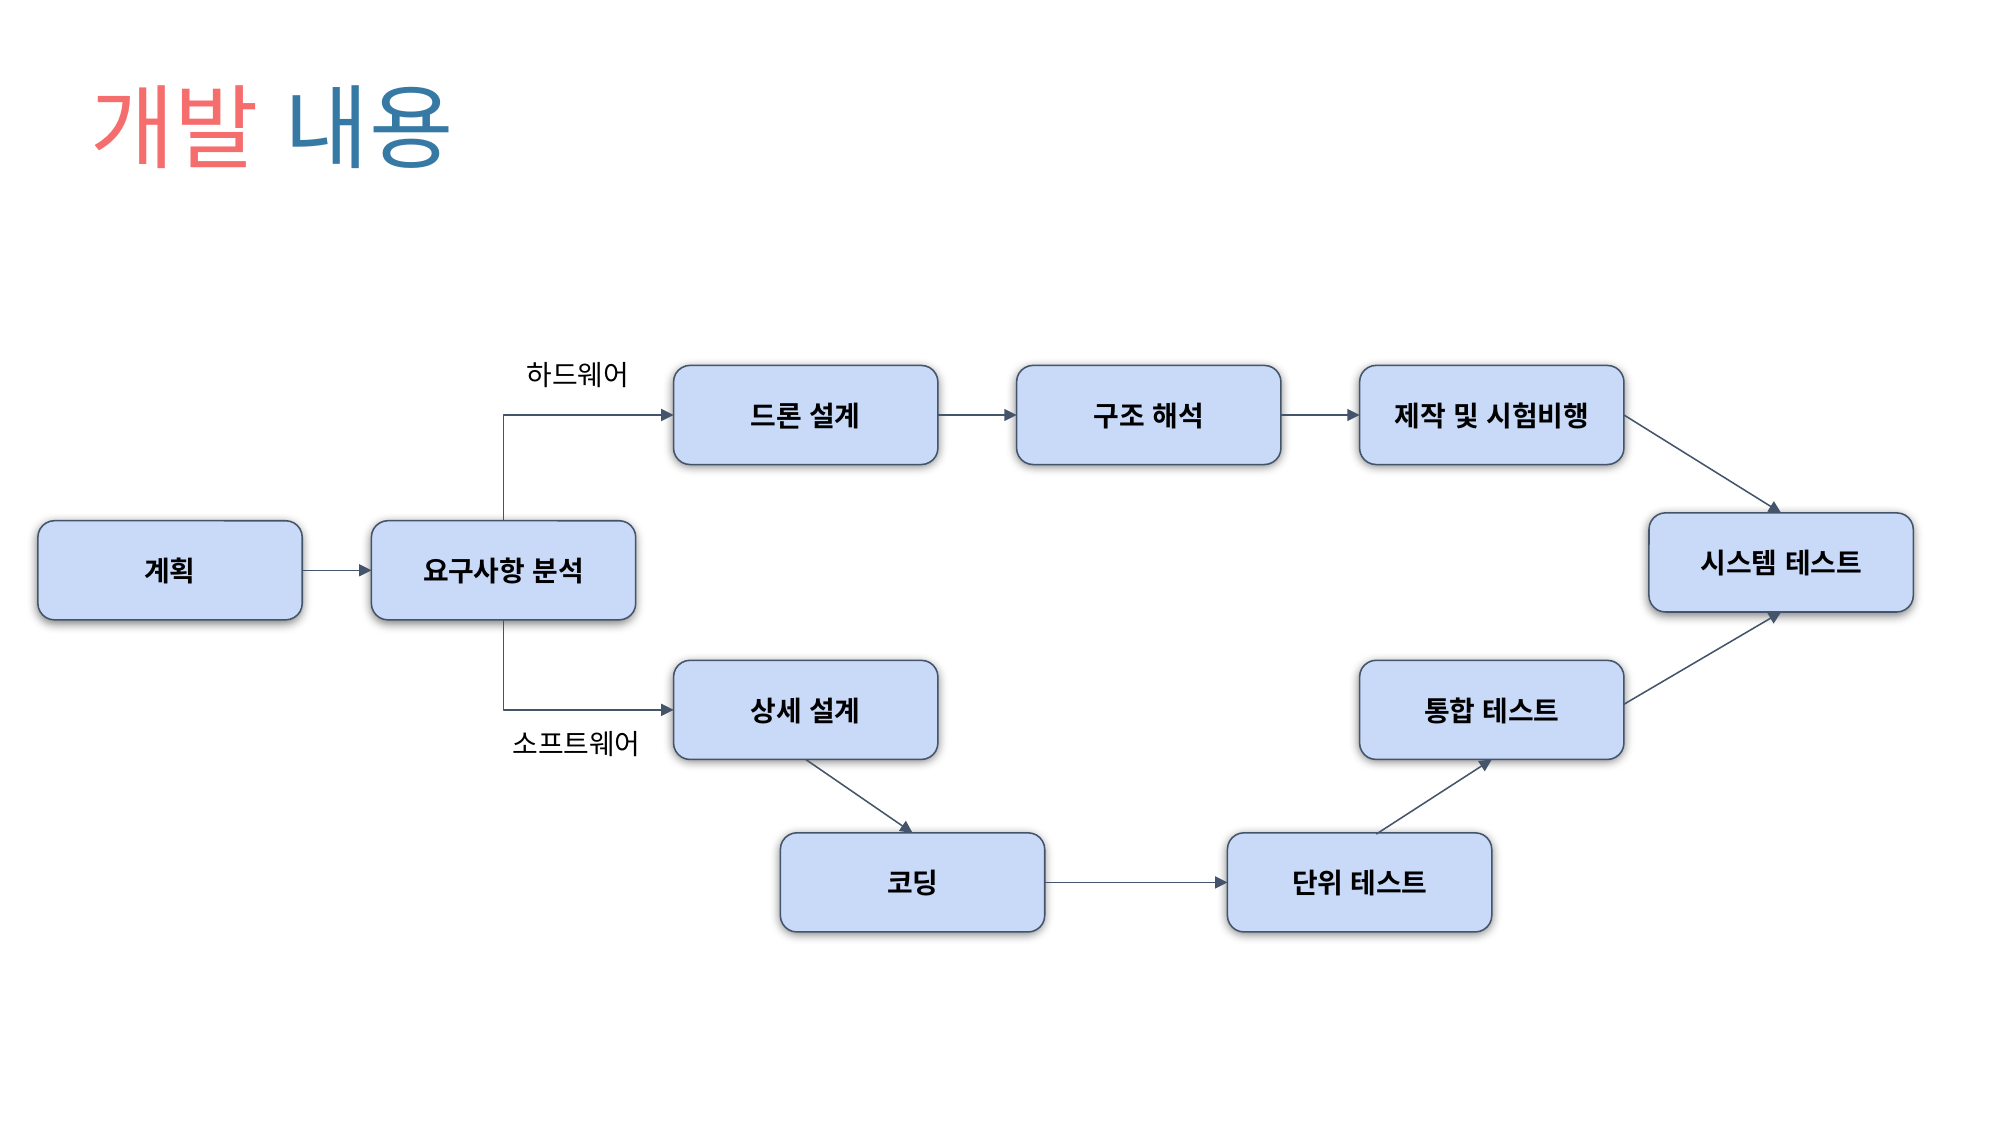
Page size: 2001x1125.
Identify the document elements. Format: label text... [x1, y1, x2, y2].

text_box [503, 619, 674, 710]
text_box 구조 해석 [1016, 365, 1281, 465]
text_box 계획 [37, 520, 303, 620]
title 개발 내용 [75, 67, 1800, 285]
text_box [805, 759, 913, 833]
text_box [535, 382, 642, 553]
text_box 요구사항 분석 [371, 520, 636, 620]
text_box 단위 테스트 [1227, 832, 1492, 932]
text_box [1376, 759, 1492, 835]
text_box 상세 설계 [674, 660, 938, 760]
text_box 제작 및 시험비행 [1359, 365, 1624, 465]
text_box 소프트웨어 [477, 709, 676, 777]
text_box 하드웨어 [478, 340, 677, 408]
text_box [1623, 611, 1782, 705]
text_box 코딩 [780, 832, 1045, 932]
text_box 드론 설계 [673, 365, 938, 465]
text_box 통합 테스트 [1359, 660, 1624, 760]
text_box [1623, 415, 1782, 513]
text_box 시스템 테스트 [1648, 512, 1914, 612]
